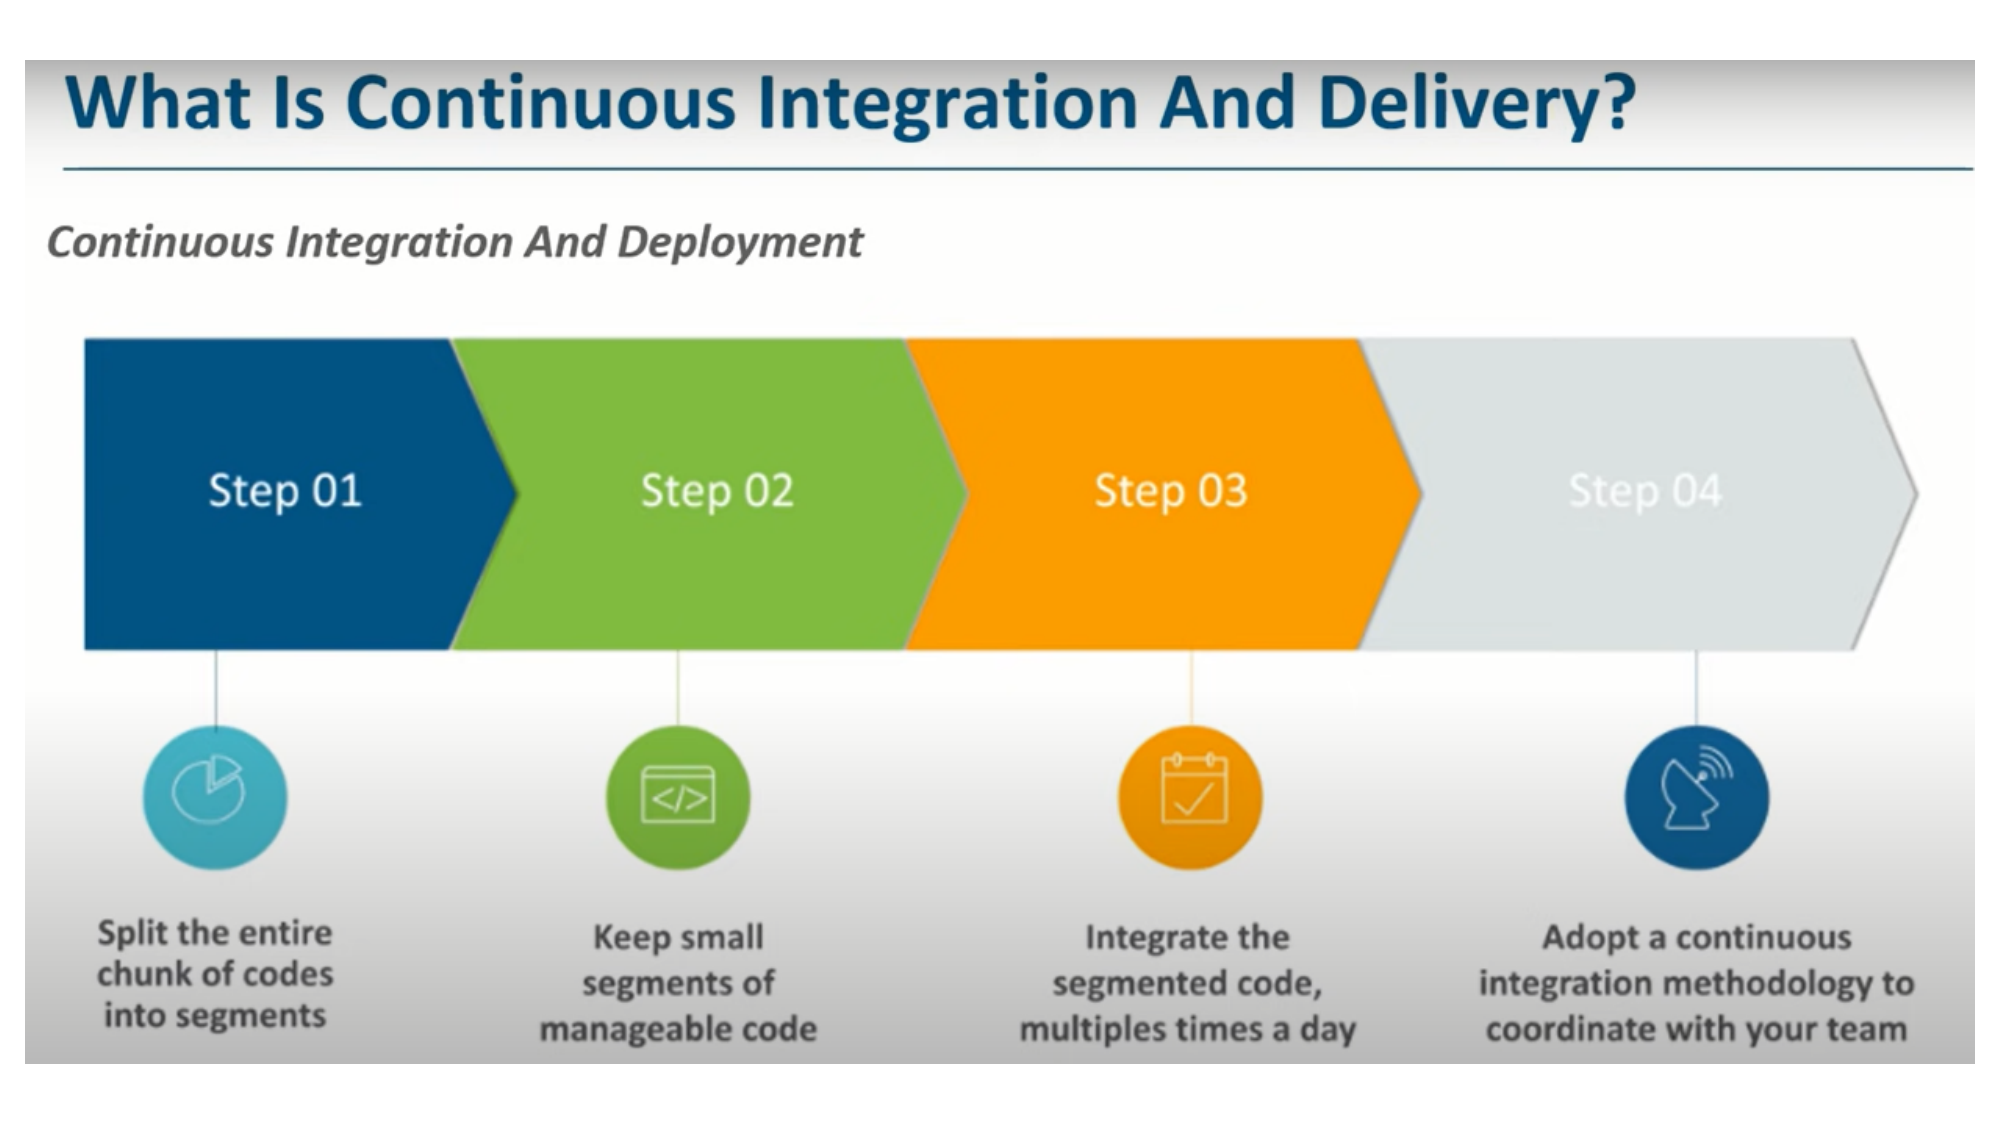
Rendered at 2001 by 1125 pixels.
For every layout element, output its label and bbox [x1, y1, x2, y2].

picture [25, 60, 1975, 1064]
